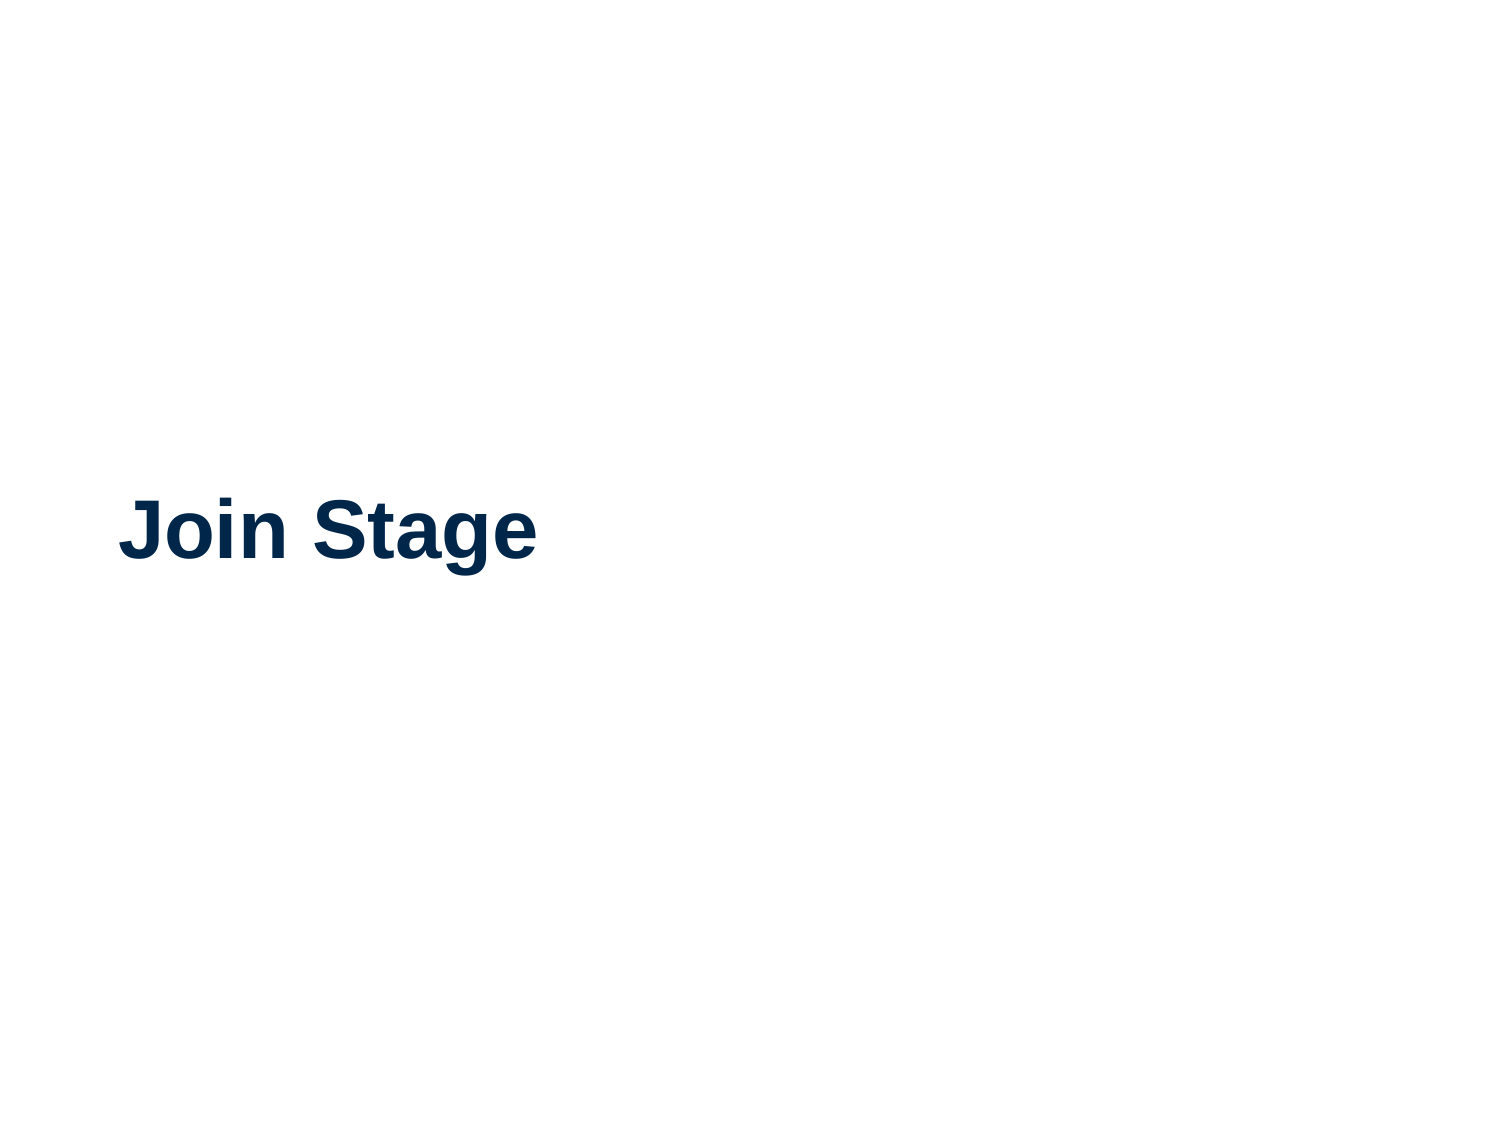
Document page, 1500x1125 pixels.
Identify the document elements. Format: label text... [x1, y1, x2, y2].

title Join Stage [0, 485, 826, 666]
